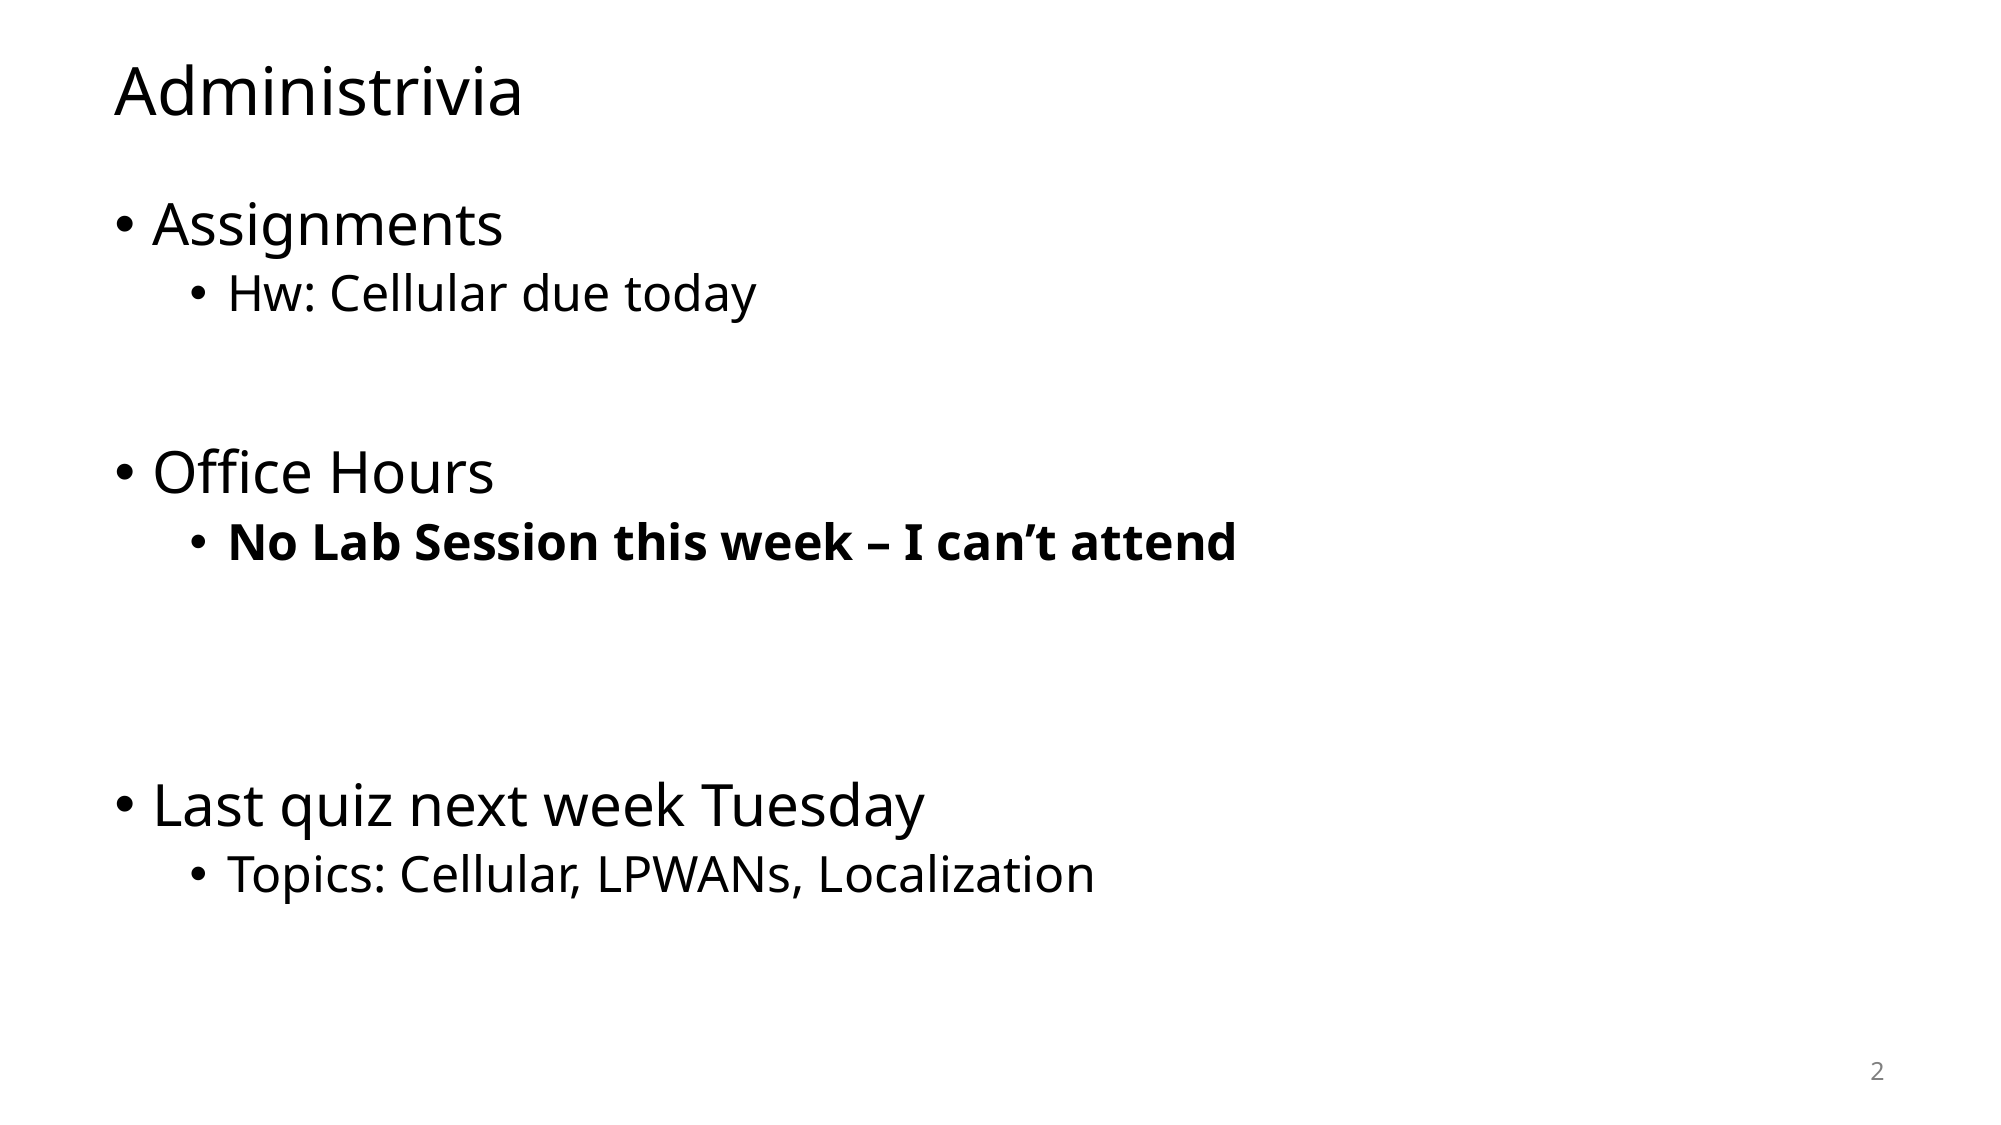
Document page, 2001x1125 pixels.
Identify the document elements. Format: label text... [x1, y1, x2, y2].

title Administrivia [99, 37, 1900, 150]
slide_number 2 [1749, 1042, 1900, 1103]
list Assignments Hw: Cellular due today Office Hours No Lab Session this week – I can’t attend Last quiz next week Tuesday Topics: Cellular, LPWANs, Localization [99, 187, 1900, 1013]
